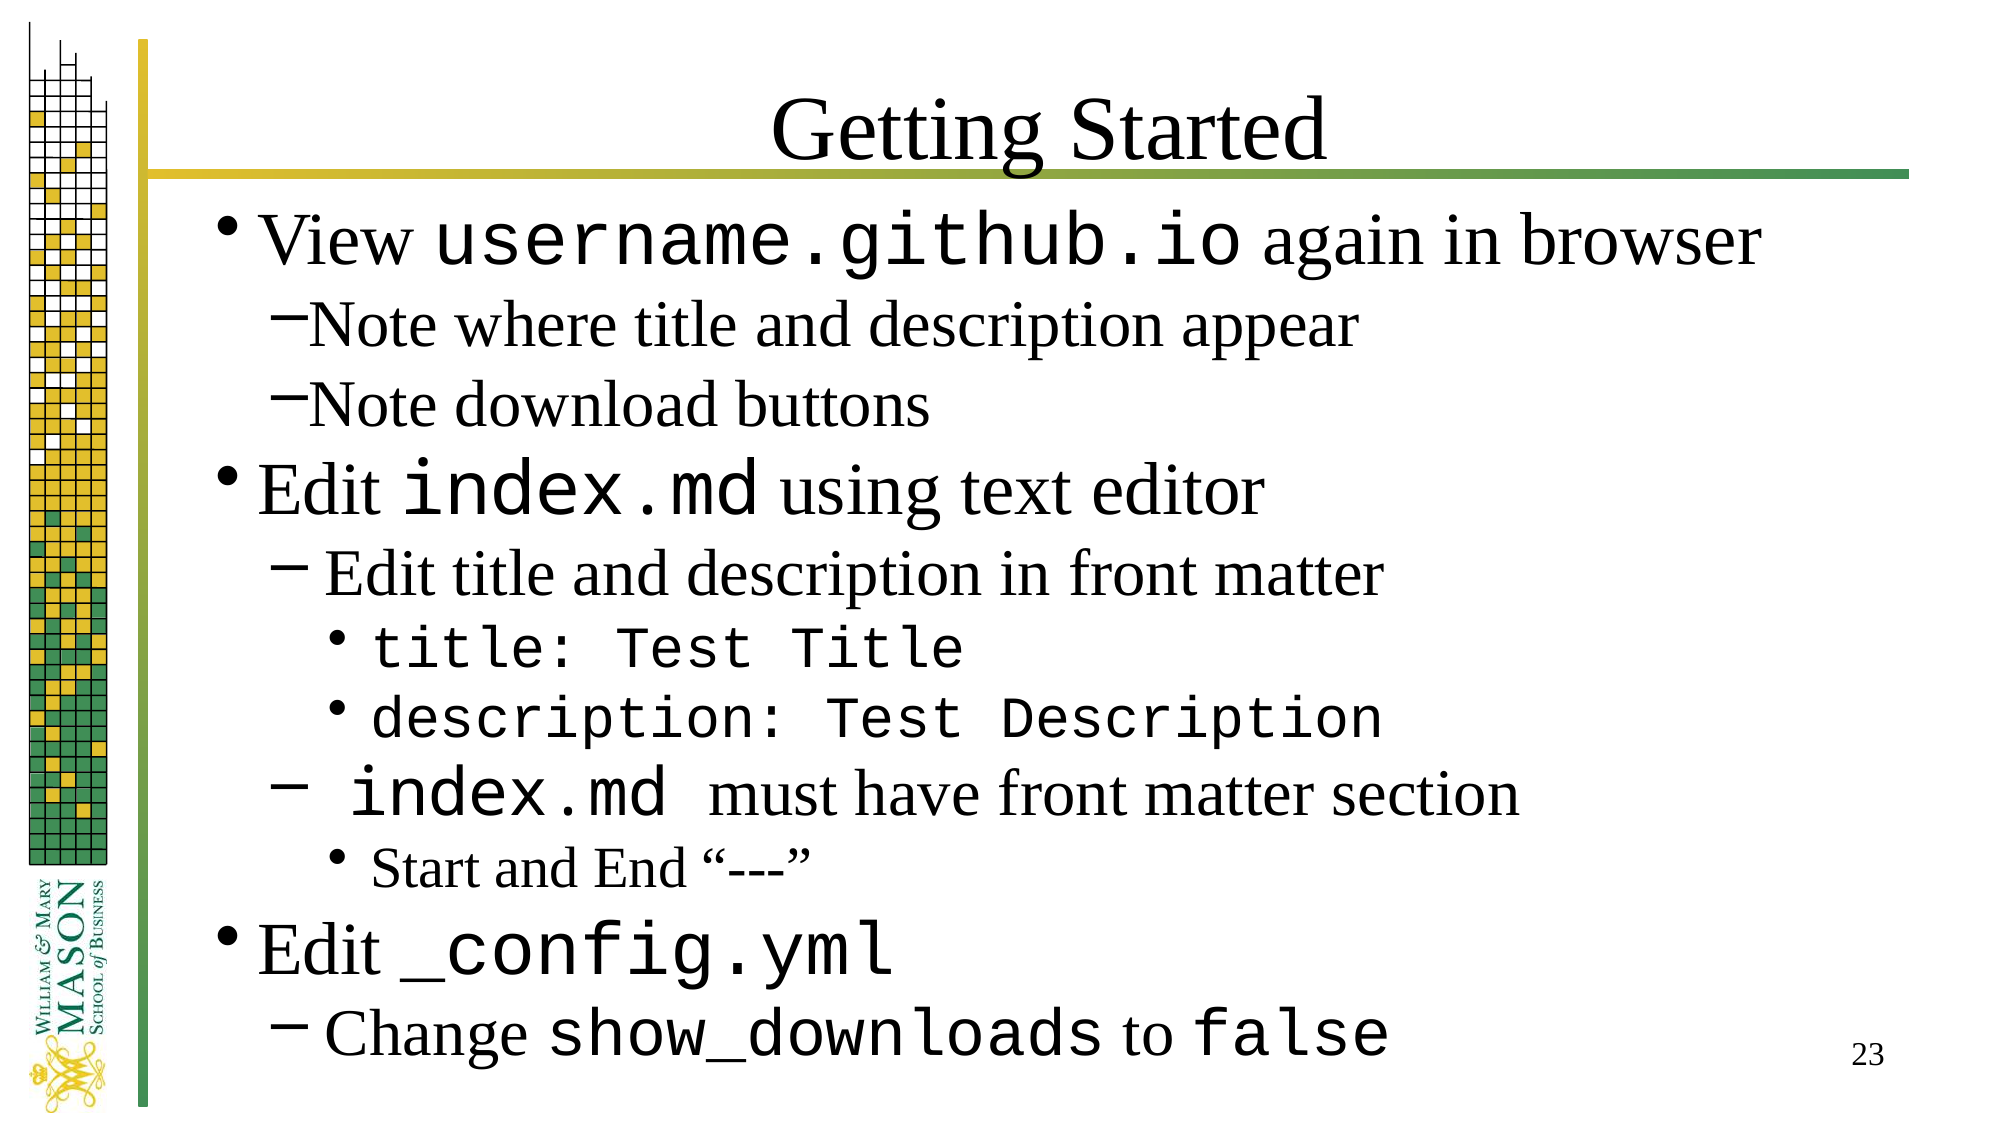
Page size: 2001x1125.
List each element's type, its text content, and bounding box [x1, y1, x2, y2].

slide_number 23 [1398, 1024, 1901, 1103]
title Getting Started [200, 45, 1900, 181]
list View username.github.io again in browser Note where title and description appear Note download buttons Edit index.md using text editor Edit title and description in front matter title: Test Title description: Test Description index.md must have front matter section Start and End “---” Edit _config.yml Change show_downloads to false [200, 181, 1900, 1005]
picture [29, 879, 107, 1113]
